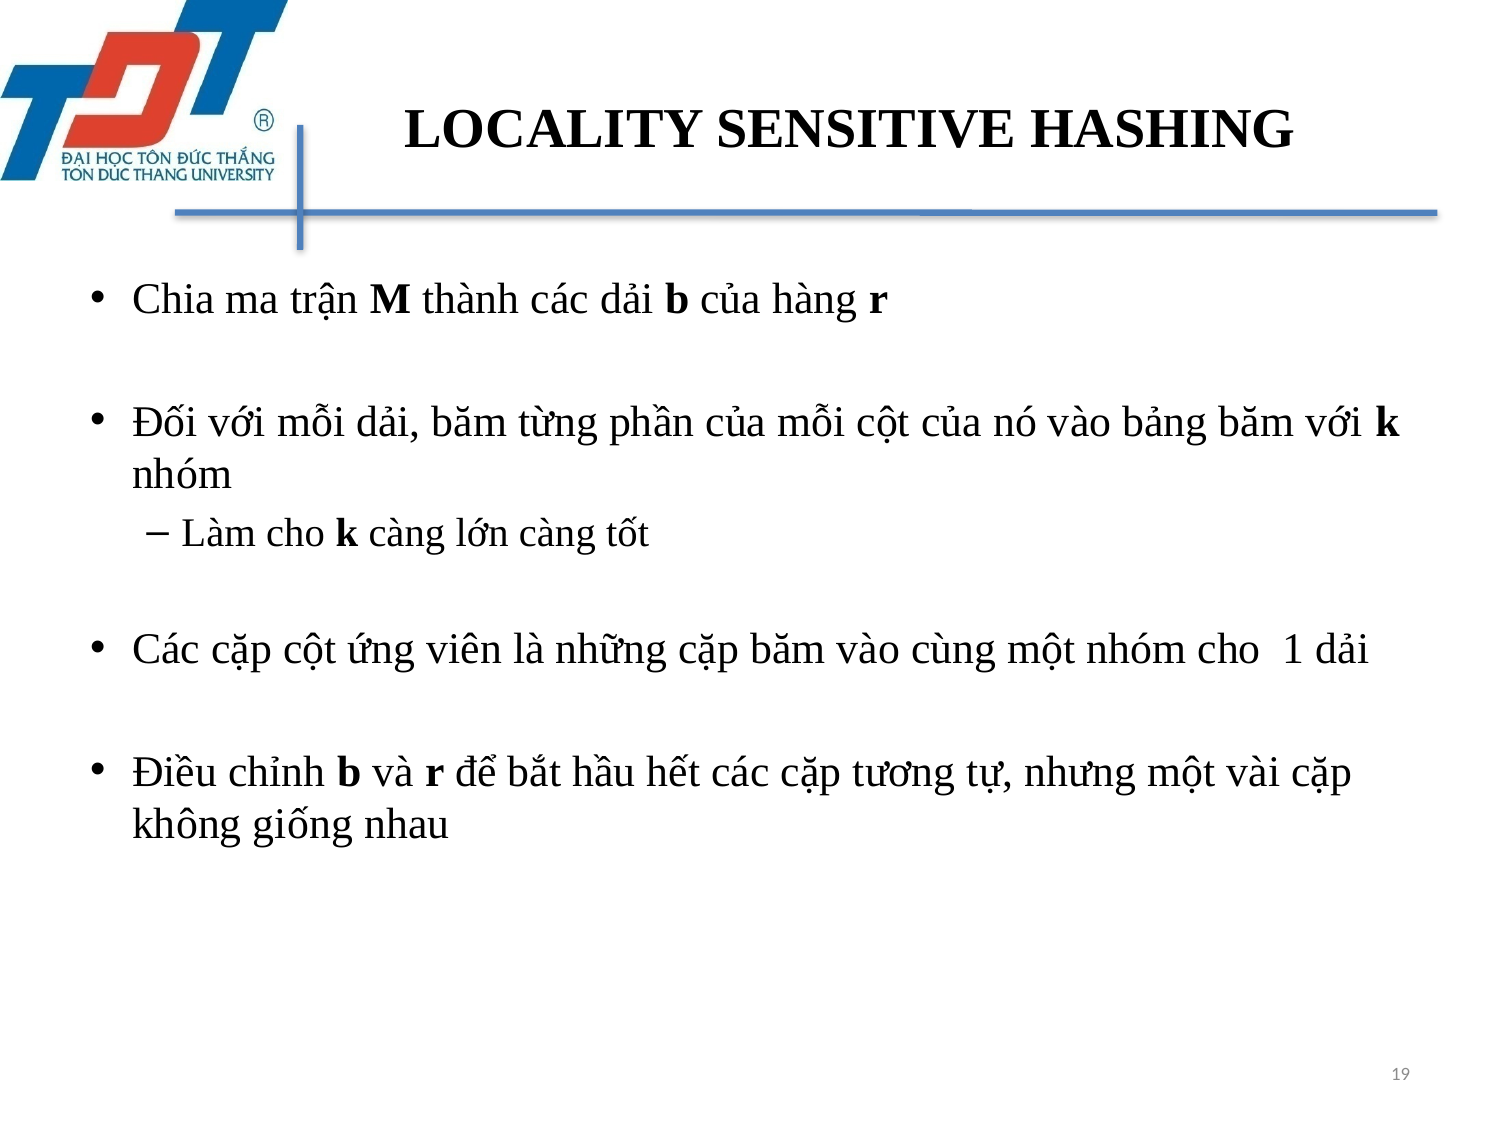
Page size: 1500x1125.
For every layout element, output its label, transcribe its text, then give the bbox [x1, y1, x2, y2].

picture [0, 0, 288, 181]
slide_number 19 [1074, 1042, 1425, 1103]
title LOCALITY SENSITIVE HASHING [174, 31, 1500, 219]
